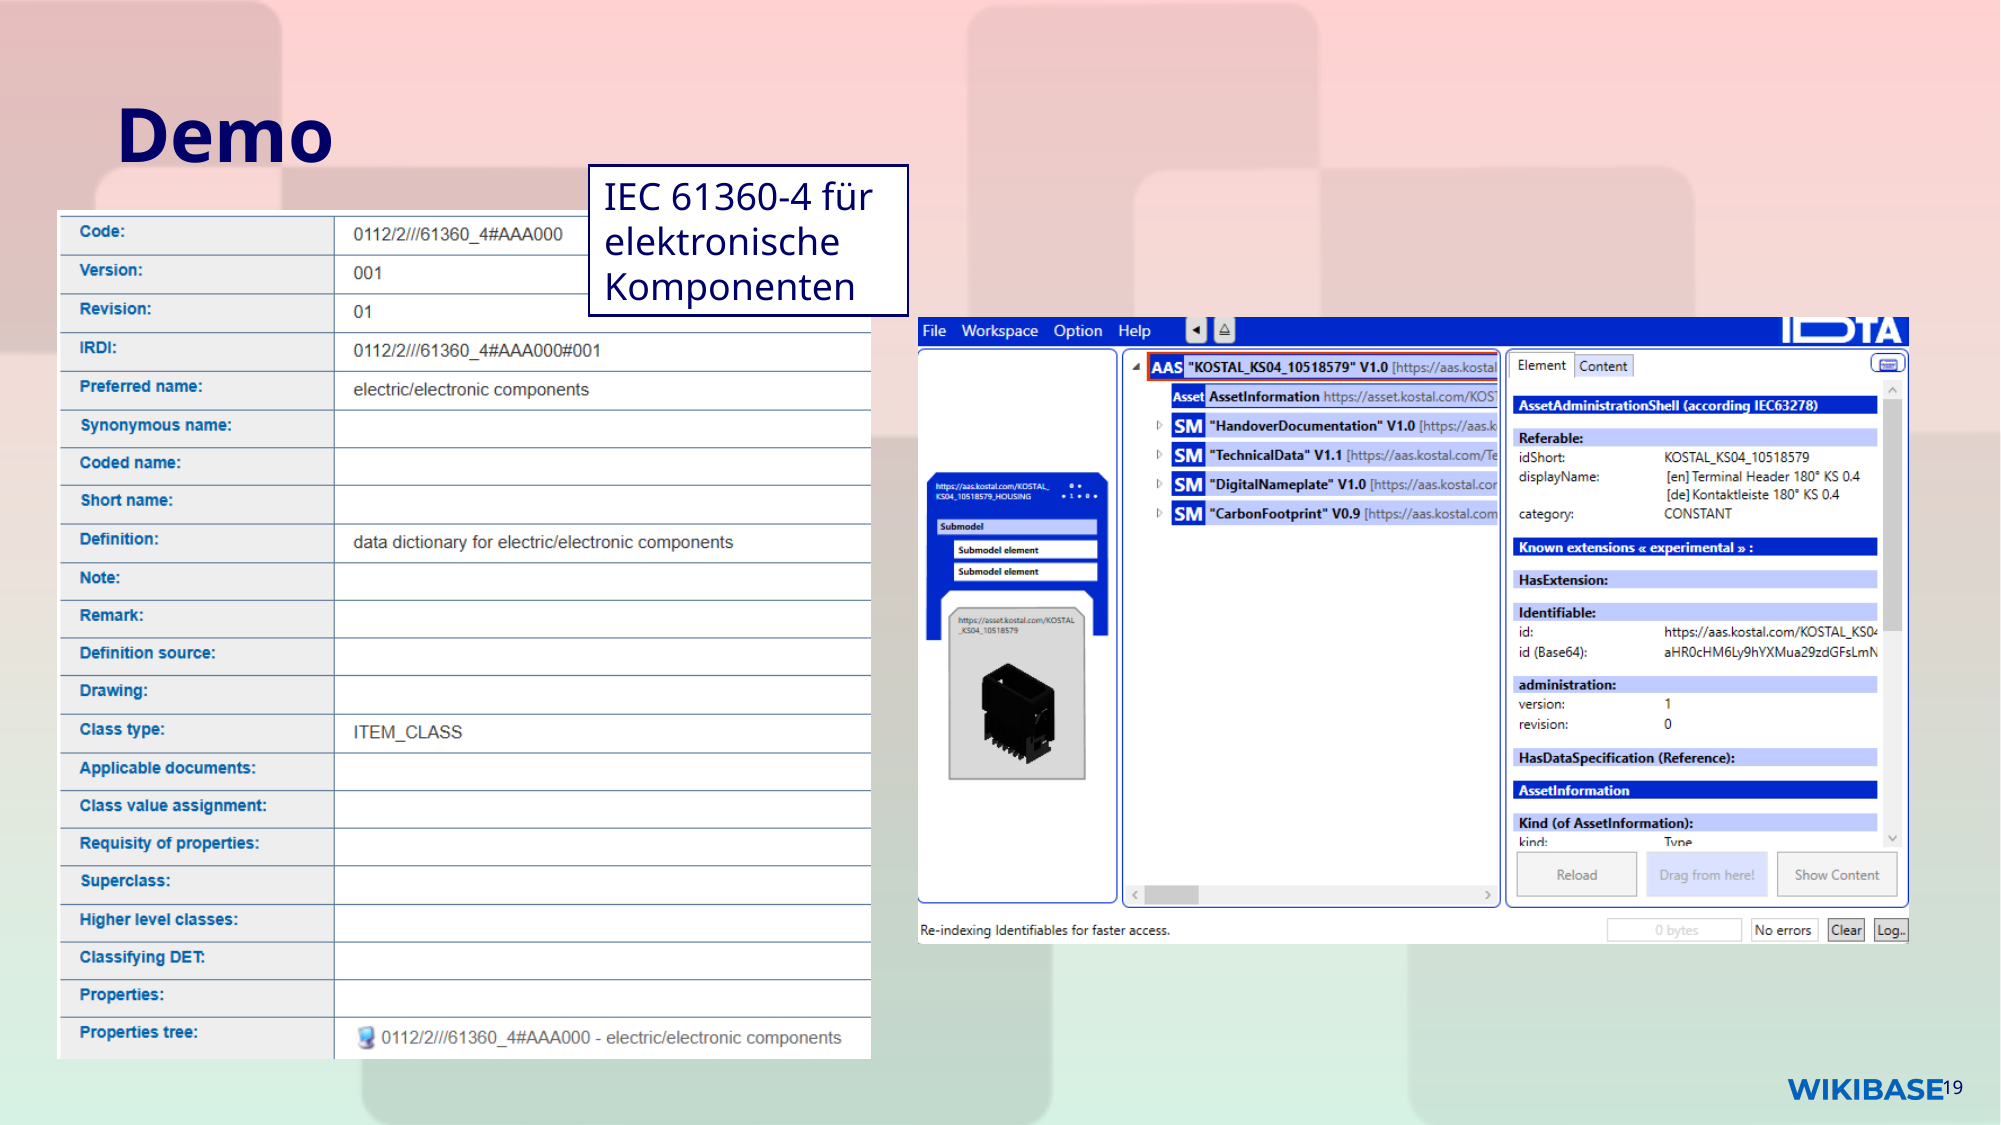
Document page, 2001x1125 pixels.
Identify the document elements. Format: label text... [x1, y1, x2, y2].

picture [918, 317, 1909, 944]
picture [57, 210, 871, 1059]
picture [1780, 1072, 1908, 1105]
list [871, 281, 1849, 1035]
slide_number 19 [1908, 1058, 1979, 1119]
text_box IEC 61360-4 für elektronische Komponenten [588, 164, 909, 317]
title Demo [100, 90, 1849, 276]
